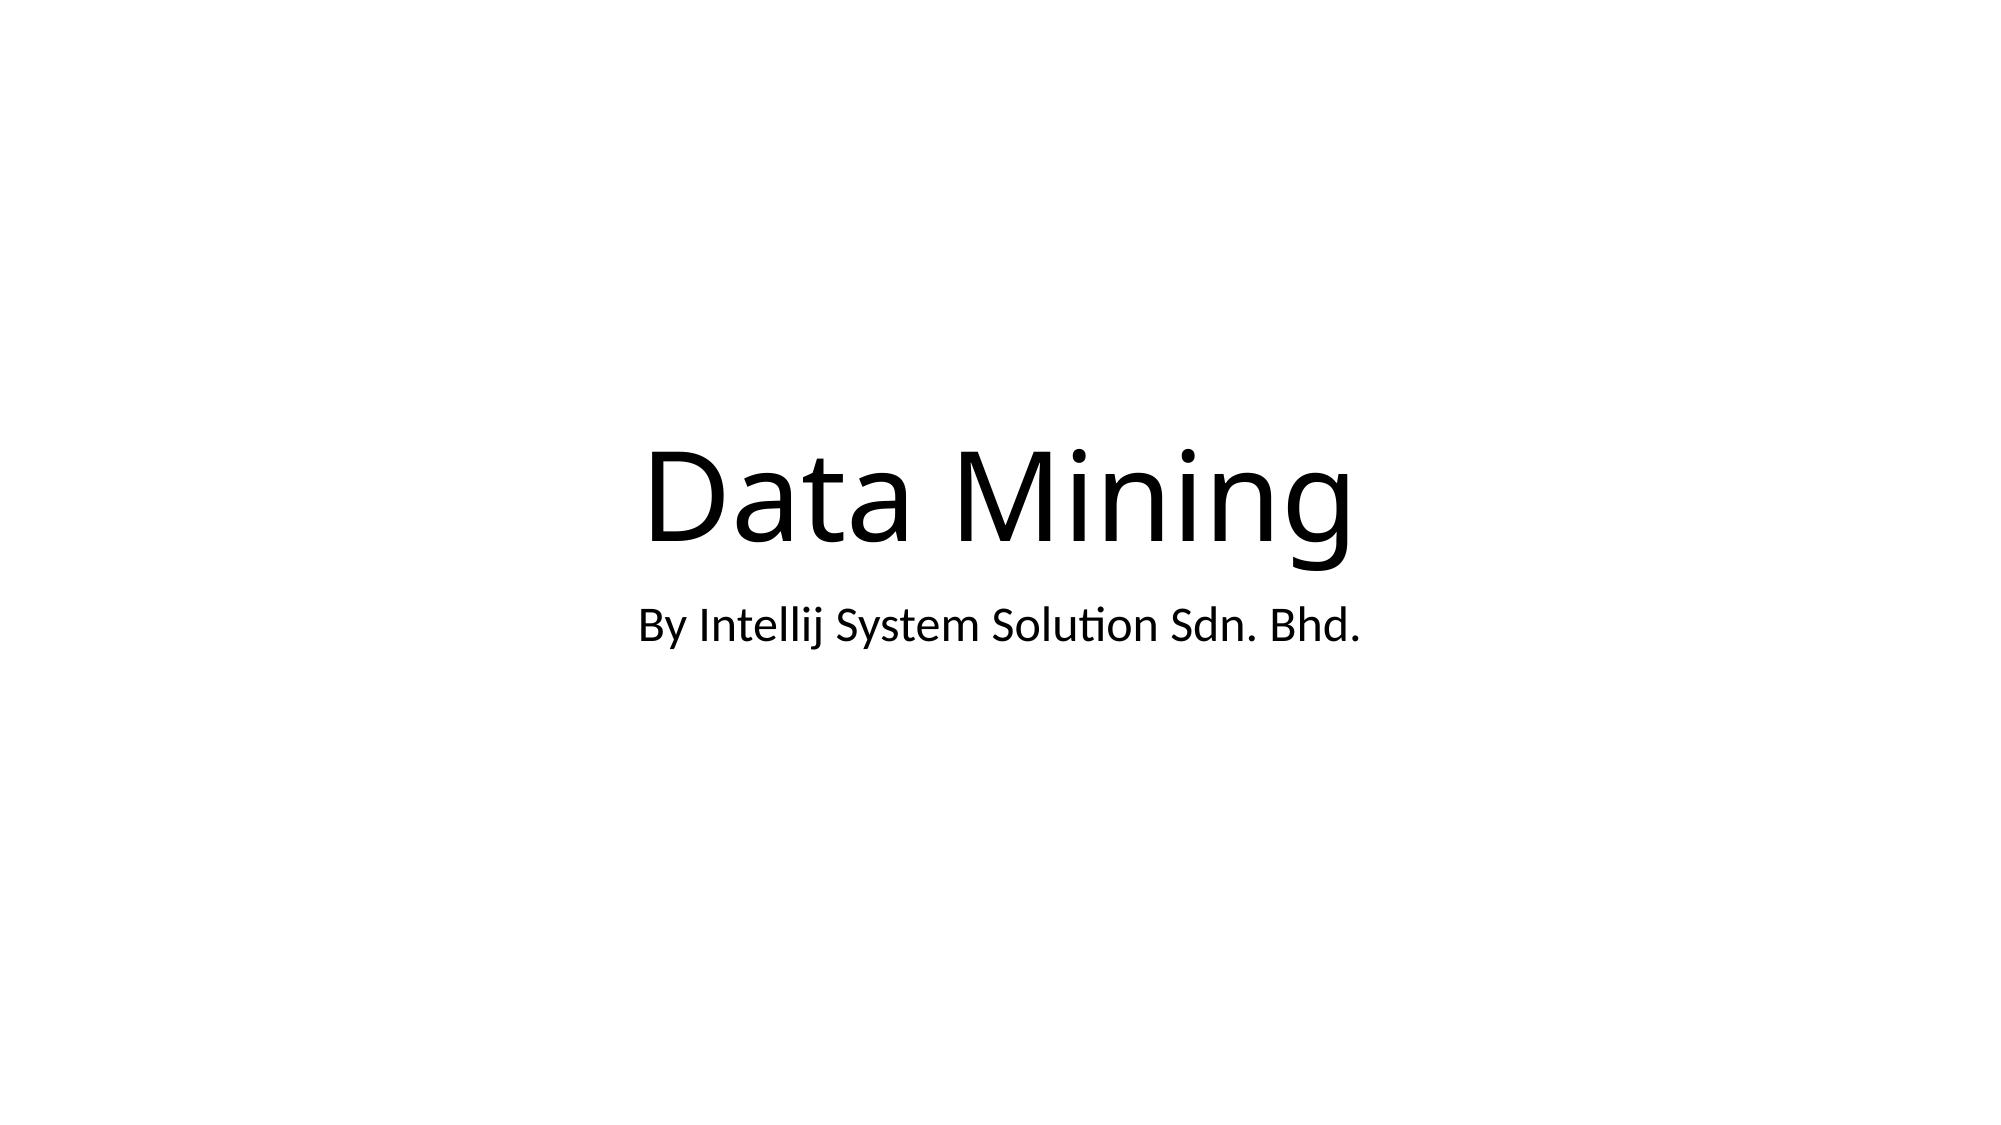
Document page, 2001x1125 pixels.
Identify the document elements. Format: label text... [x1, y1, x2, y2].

title Data Mining [249, 184, 1750, 576]
subtitle By Intellij System Solution Sdn. Bhd. [249, 590, 1750, 863]
